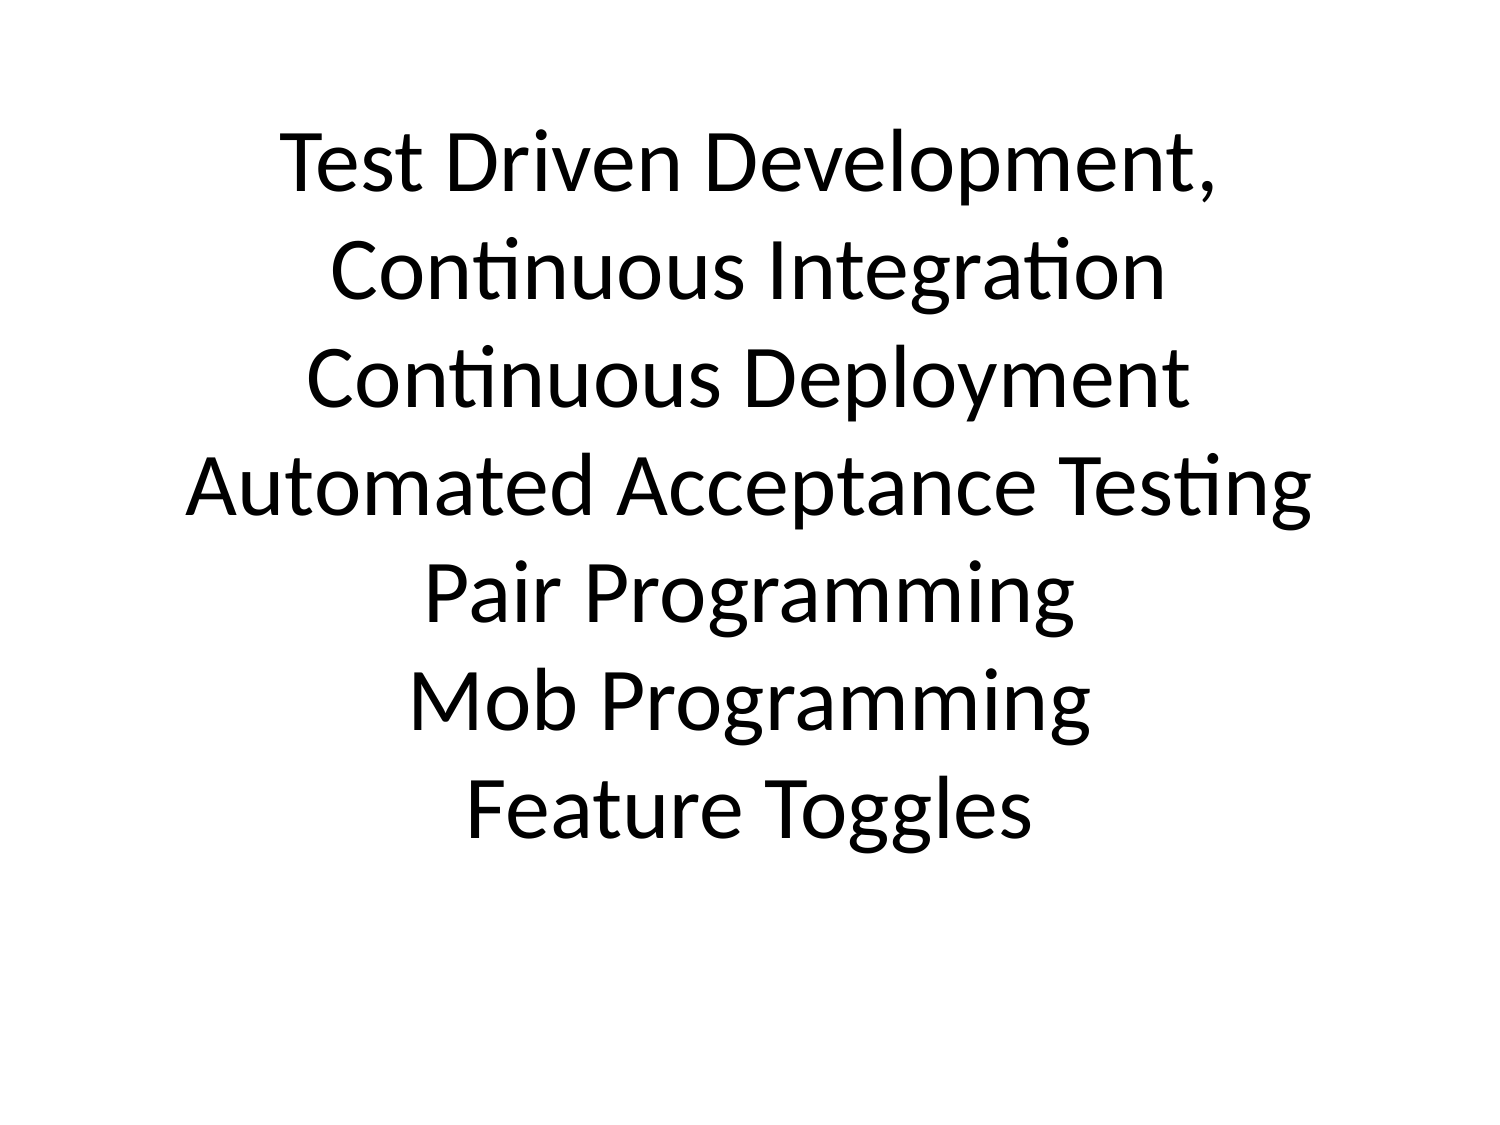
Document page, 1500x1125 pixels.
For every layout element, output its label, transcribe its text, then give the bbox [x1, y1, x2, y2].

title Test Driven Development, Continuous Integration Continuous Deployment Automated Acceptance Testing Pair Programming Mob Programming Feature Toggles [112, 90, 1388, 976]
